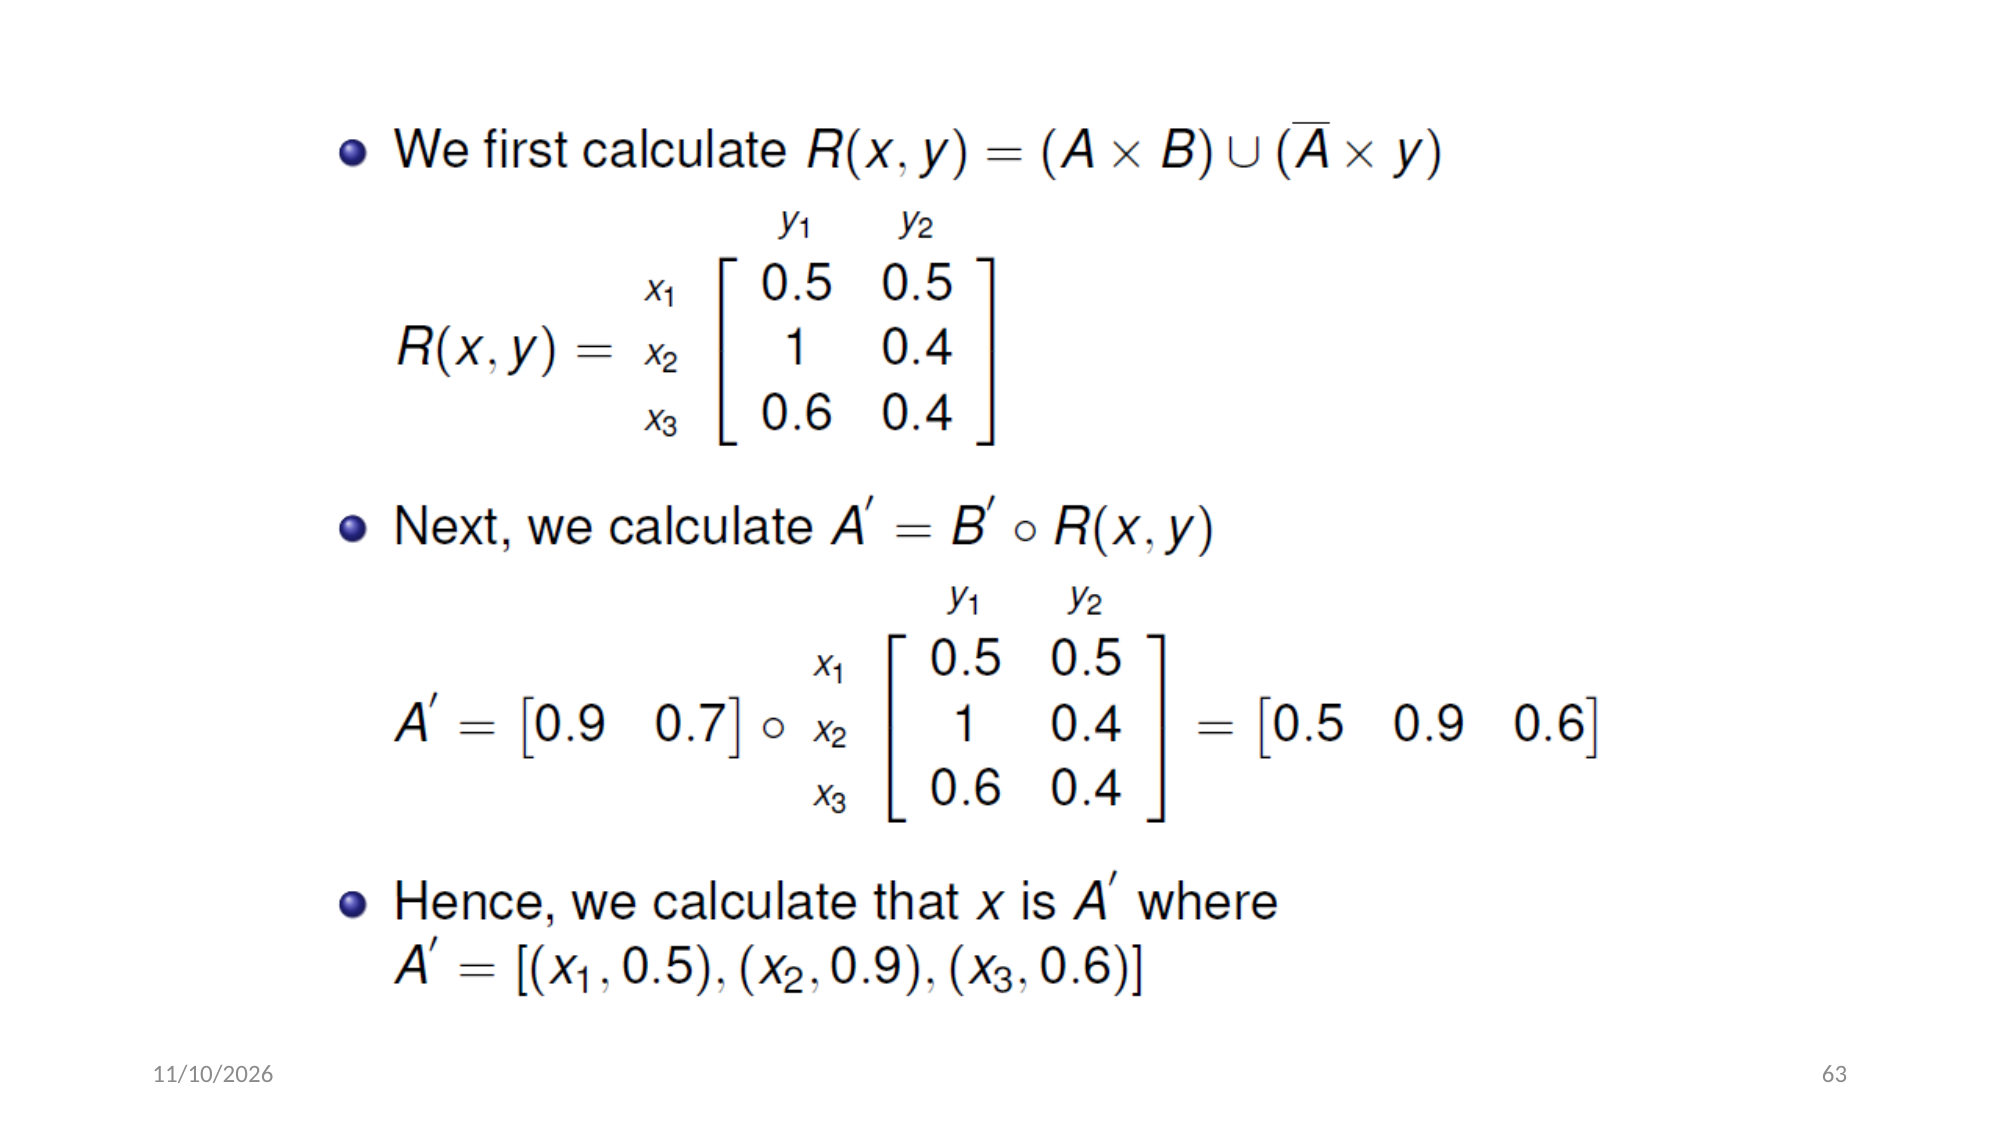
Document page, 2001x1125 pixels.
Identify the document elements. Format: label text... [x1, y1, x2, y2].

slide_number 63 [1752, 1042, 1863, 1103]
picture [296, 99, 1704, 1026]
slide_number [137, 1042, 588, 1103]
